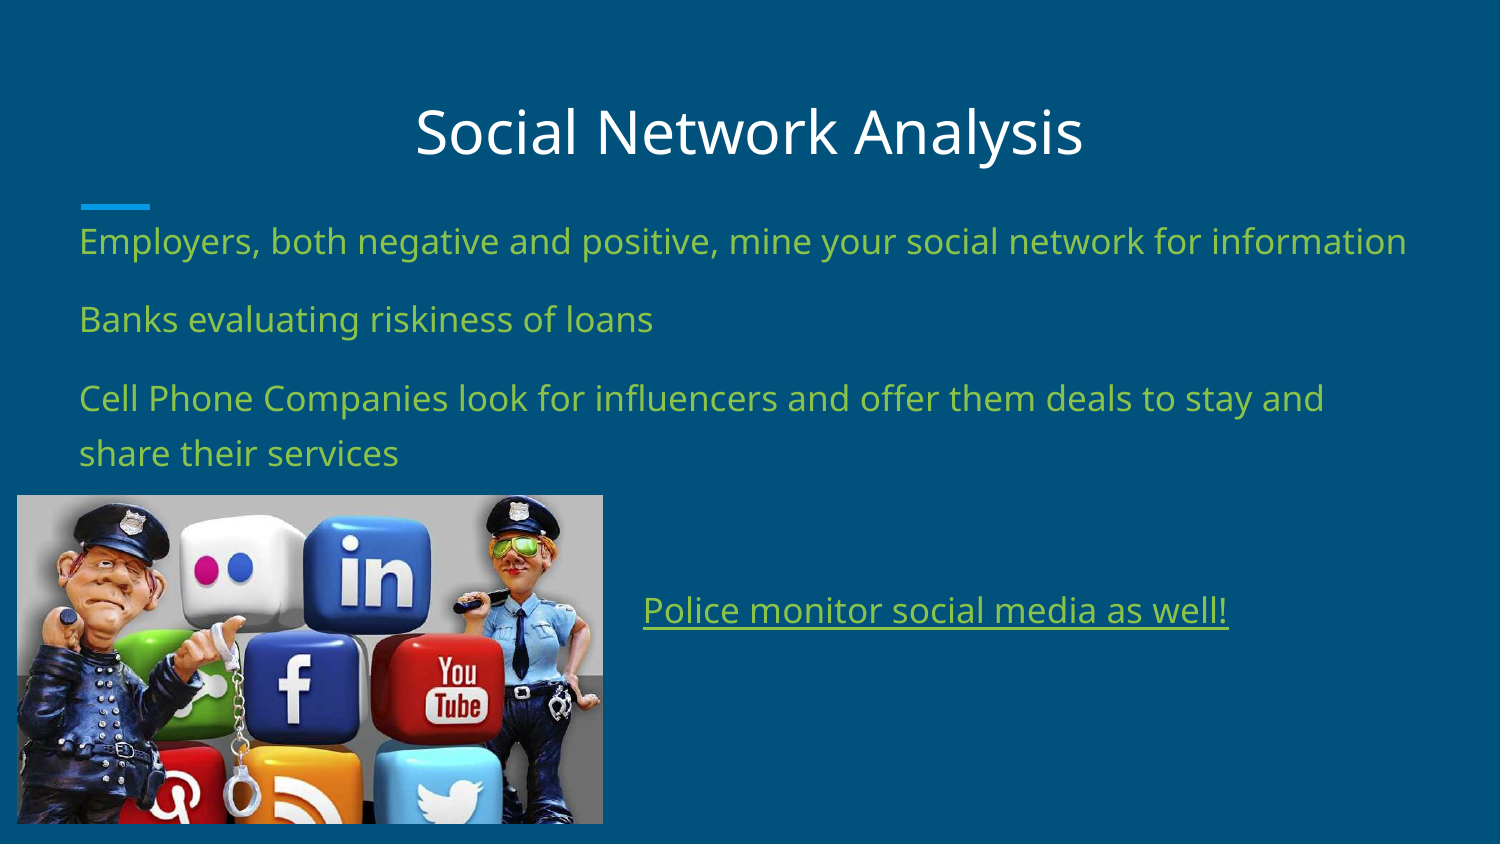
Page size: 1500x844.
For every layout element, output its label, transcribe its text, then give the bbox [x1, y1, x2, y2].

picture [18, 496, 602, 823]
list Employers, both negative and positive, mine your social network for information Banks evaluating riskiness of loans Cell Phone Companies look for influencers and offer them deals to stay and share their services Police monitor social media as well! [63, 194, 1437, 700]
title Social Network Analysis [63, 75, 1437, 188]
